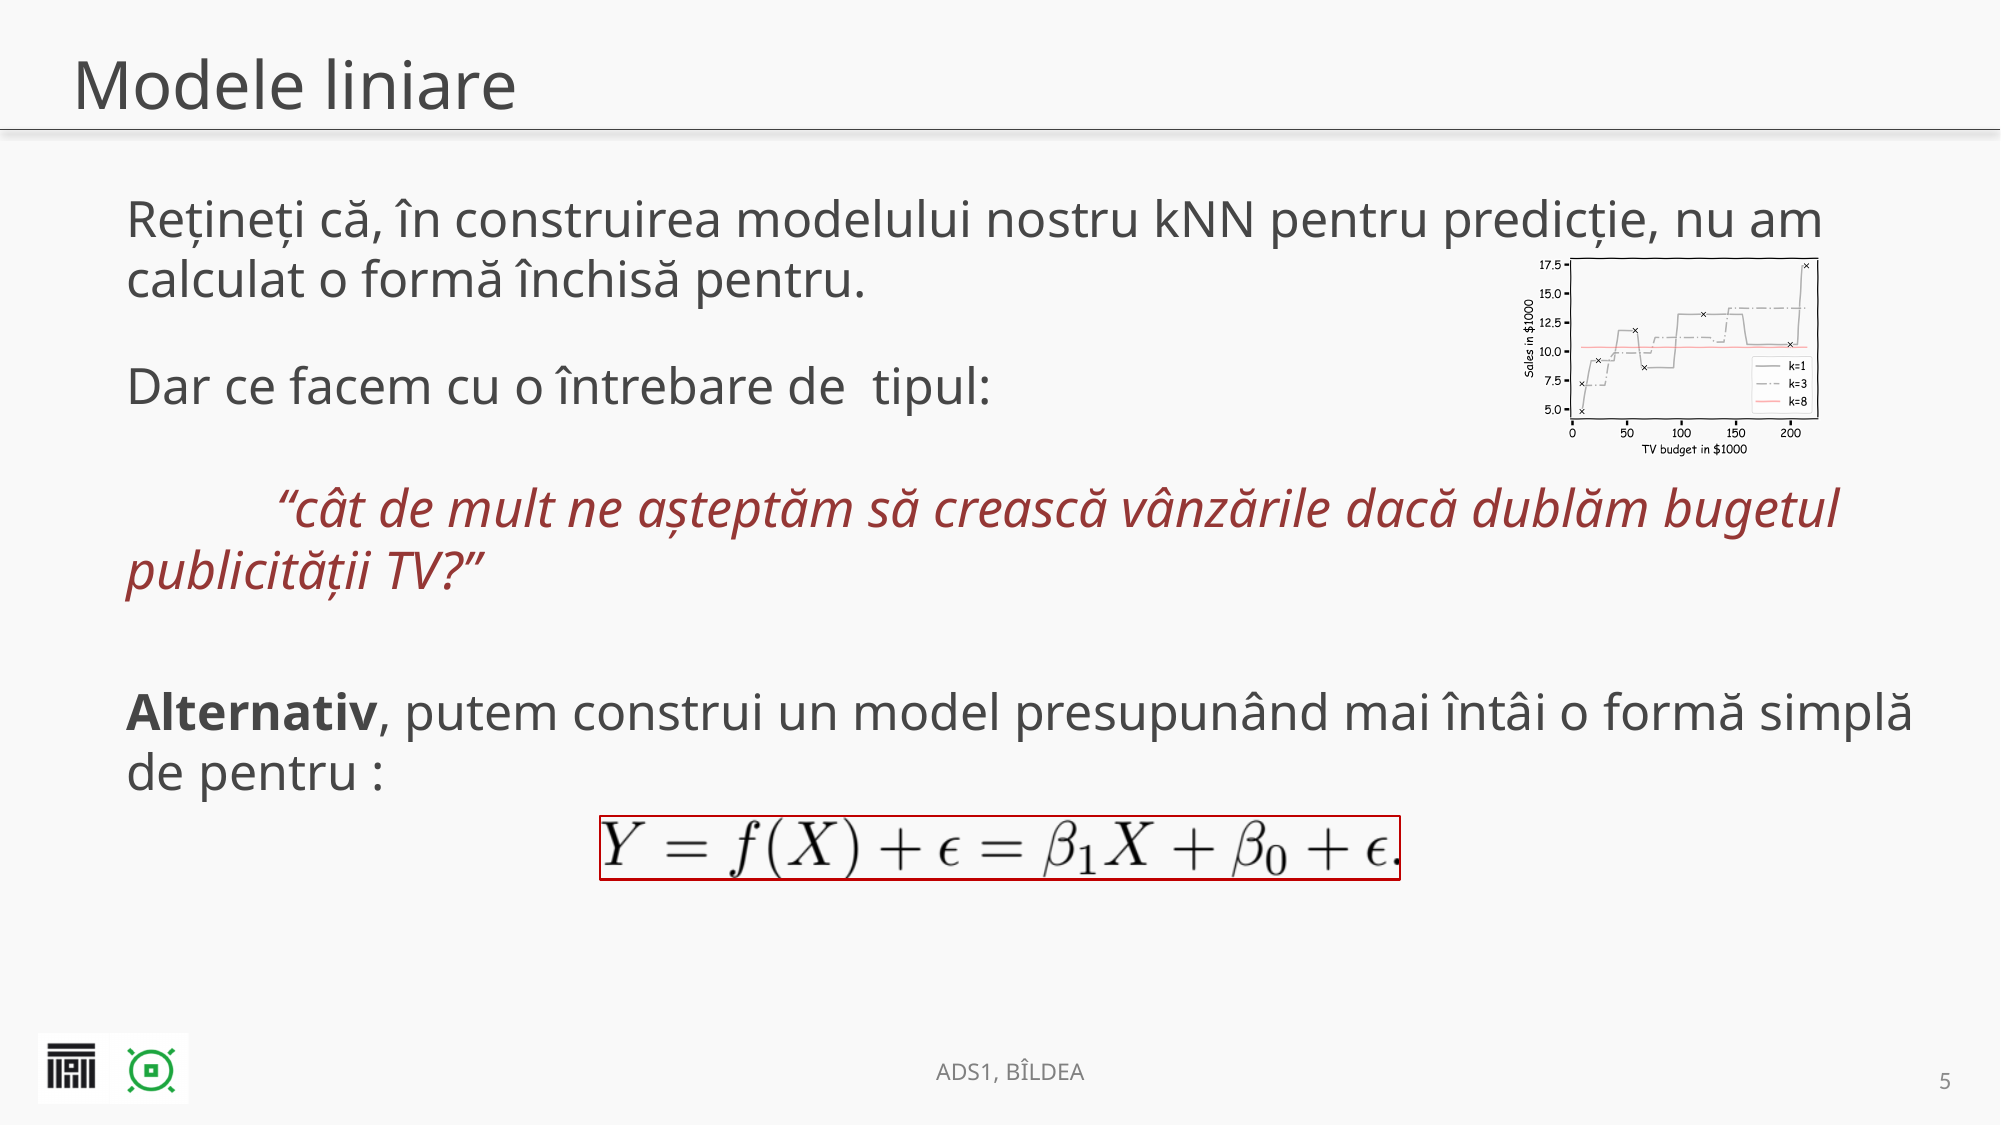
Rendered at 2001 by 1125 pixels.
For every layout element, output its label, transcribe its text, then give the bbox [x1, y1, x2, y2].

slide_number 4 [1500, 1050, 1967, 1110]
picture [38, 1033, 189, 1104]
picture [1499, 230, 1853, 466]
picture [600, 816, 1400, 879]
title Modele liniare [57, 35, 1943, 162]
